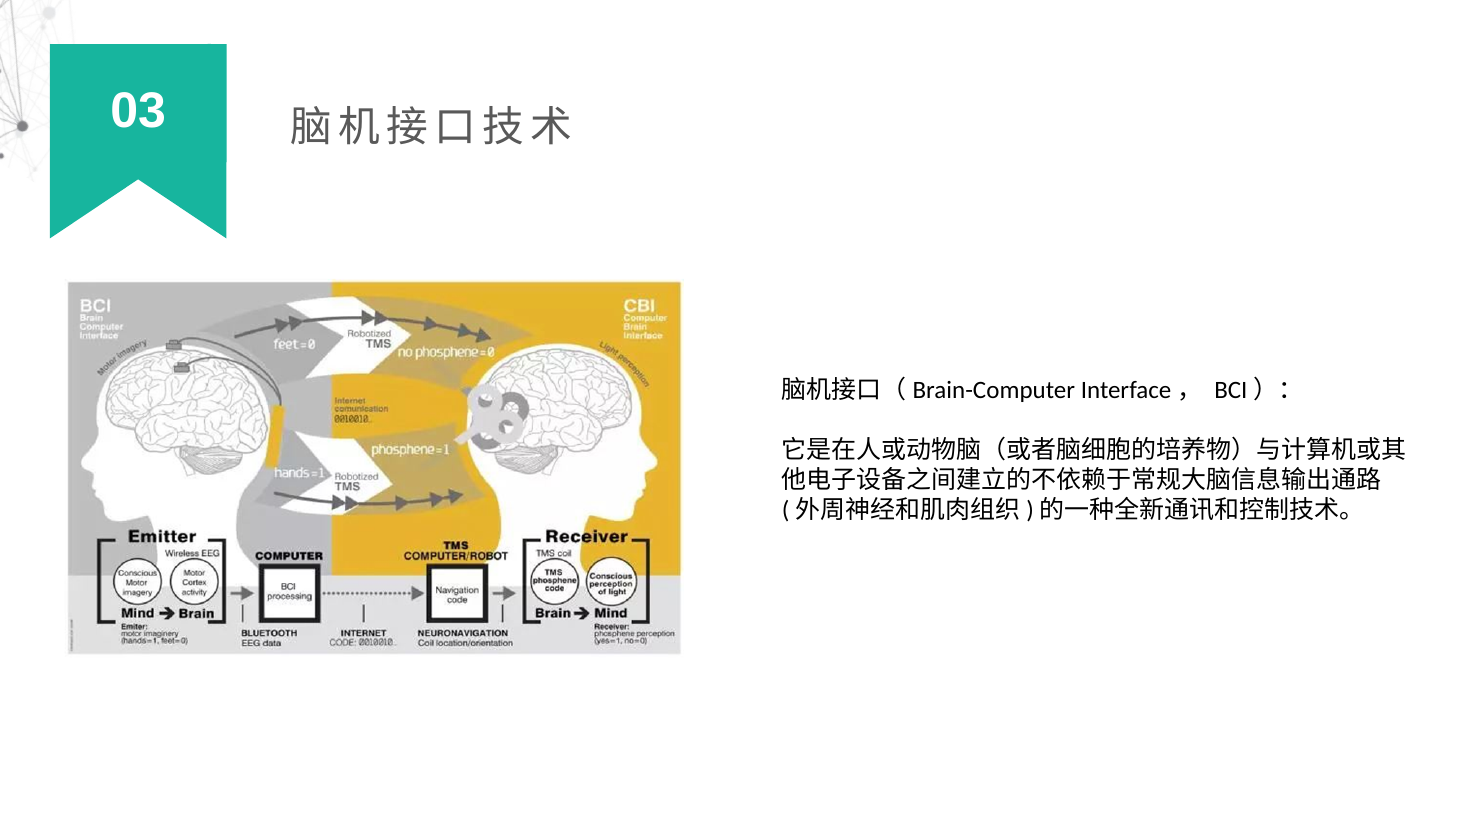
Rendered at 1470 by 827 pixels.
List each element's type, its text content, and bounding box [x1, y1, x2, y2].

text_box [49, 43, 227, 239]
text_box 脑机接口技术 [276, 92, 588, 158]
text_box 脑机接口（Brain-Computer Interface， BCI）： 它是在人或动物脑（或者脑细胞的培养物）与计算机或其他电子设备之间建立的不依赖于常规大脑信息输出通路(外周神经和肌肉组织)的一种全新通讯和控制技术。 [767, 366, 1425, 531]
picture [0, 0, 696, 669]
